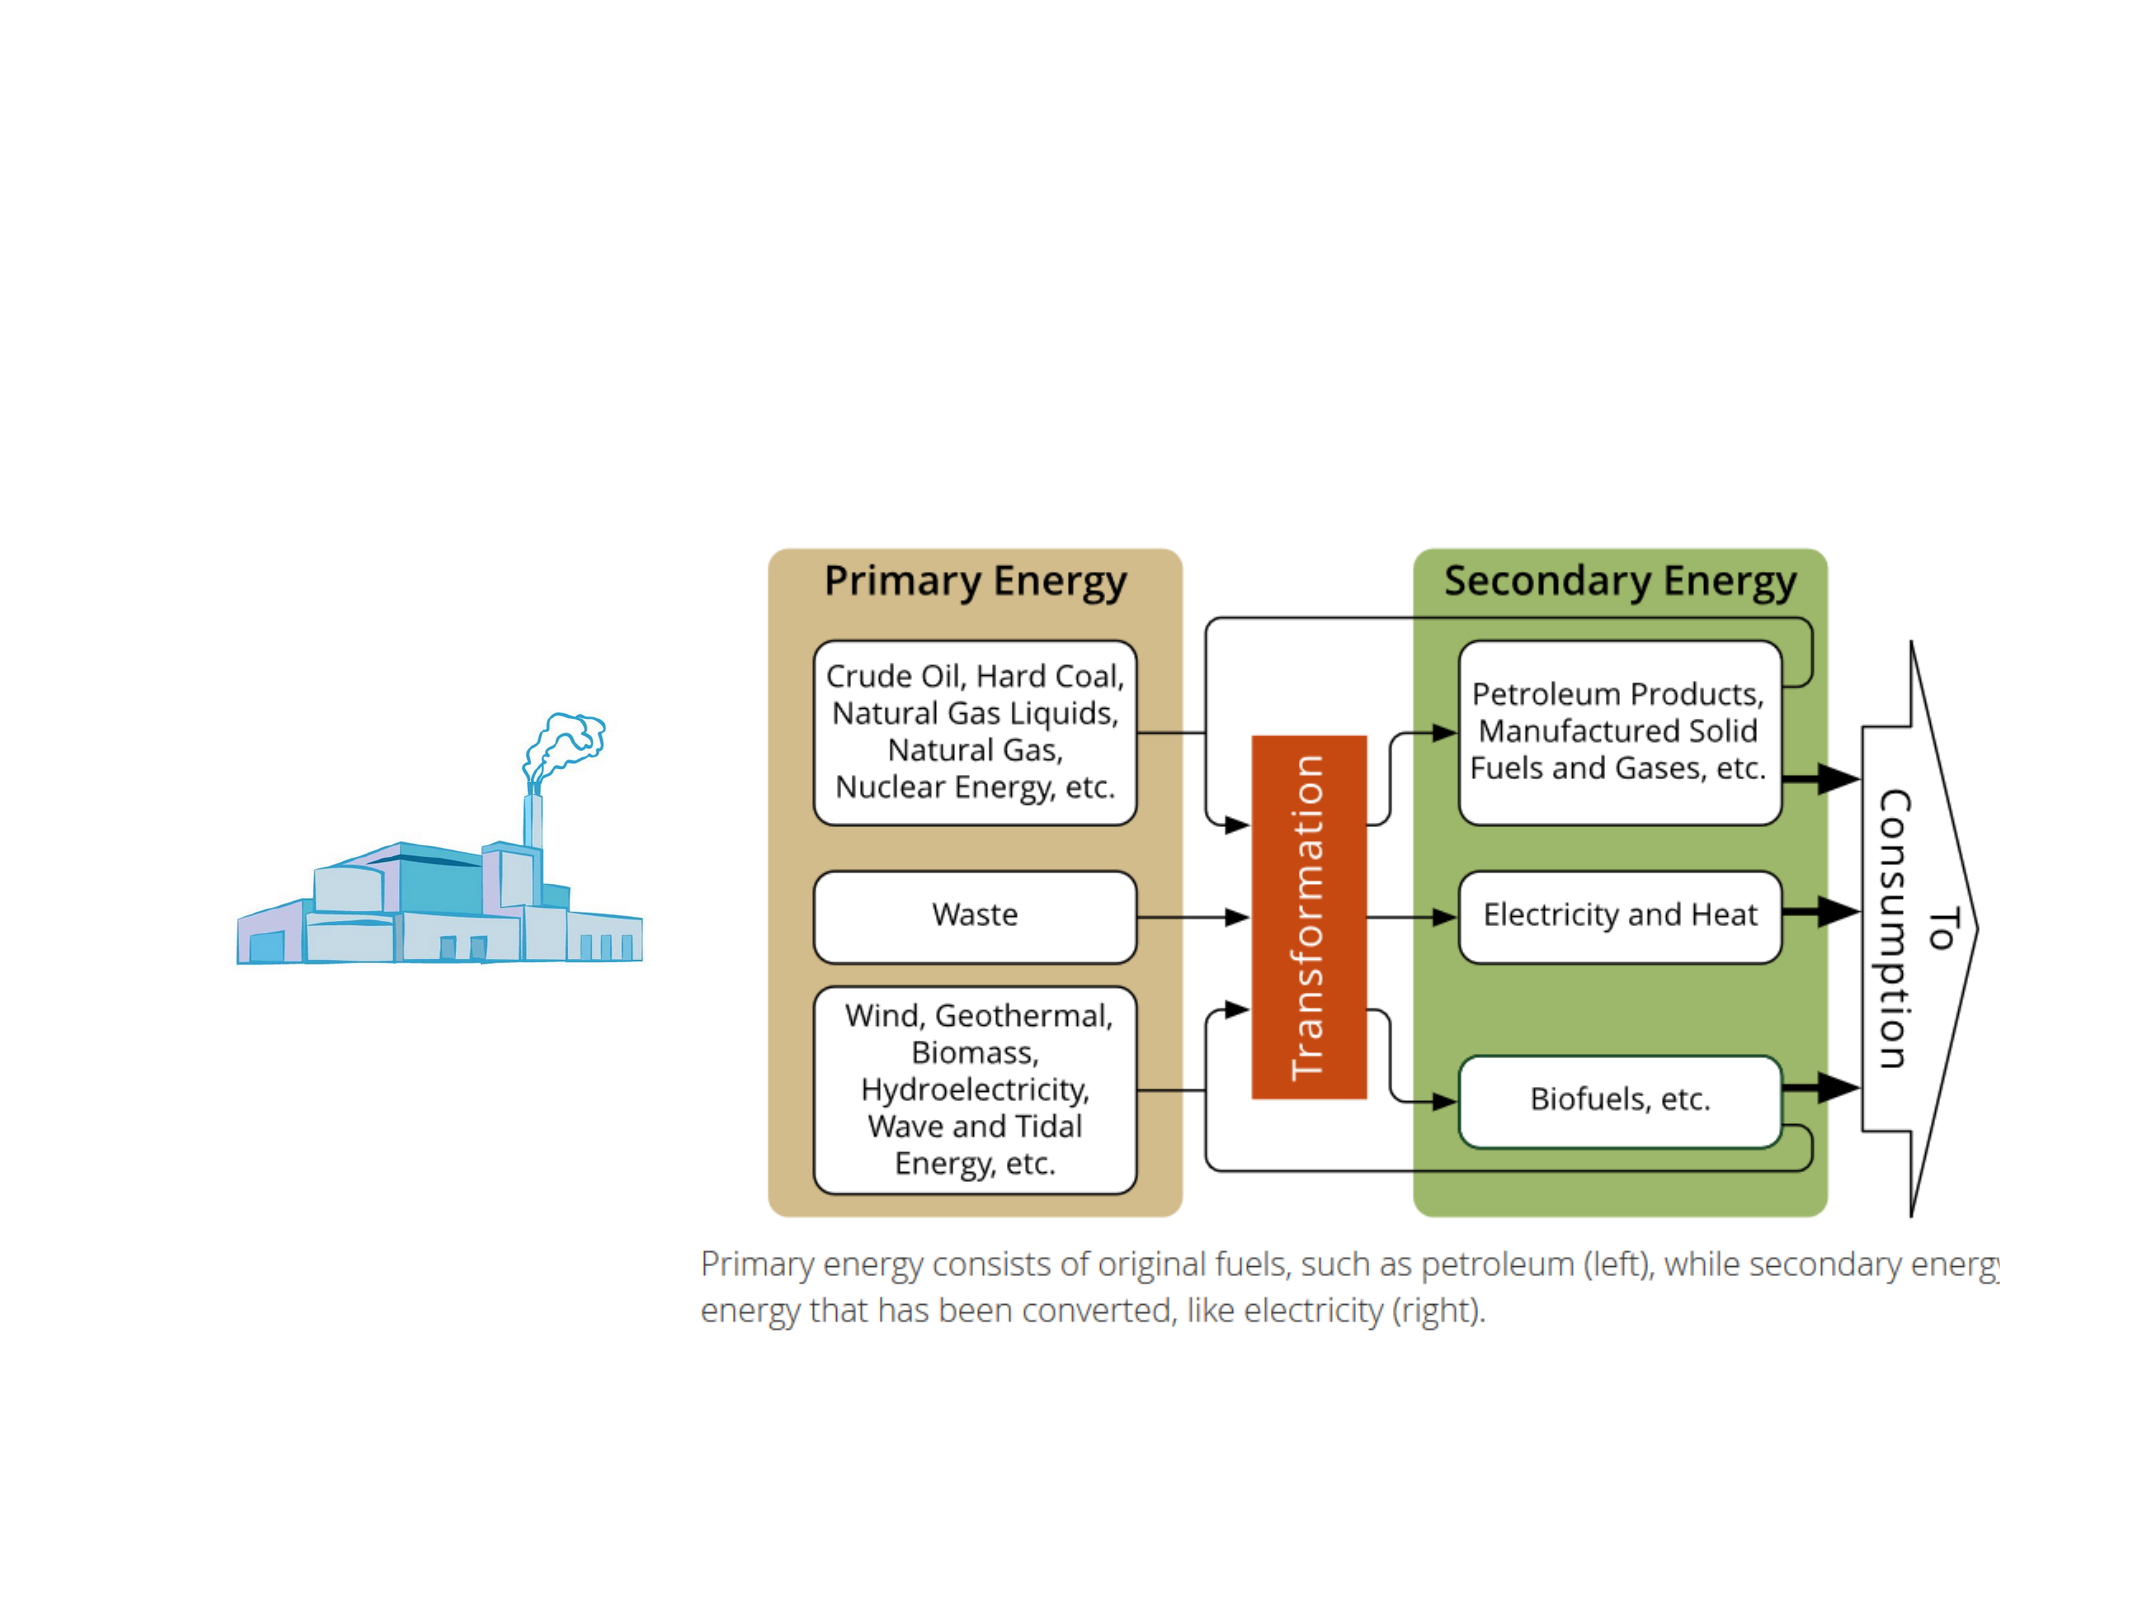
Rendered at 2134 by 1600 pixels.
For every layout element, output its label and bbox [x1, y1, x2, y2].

picture [206, 522, 2000, 1342]
